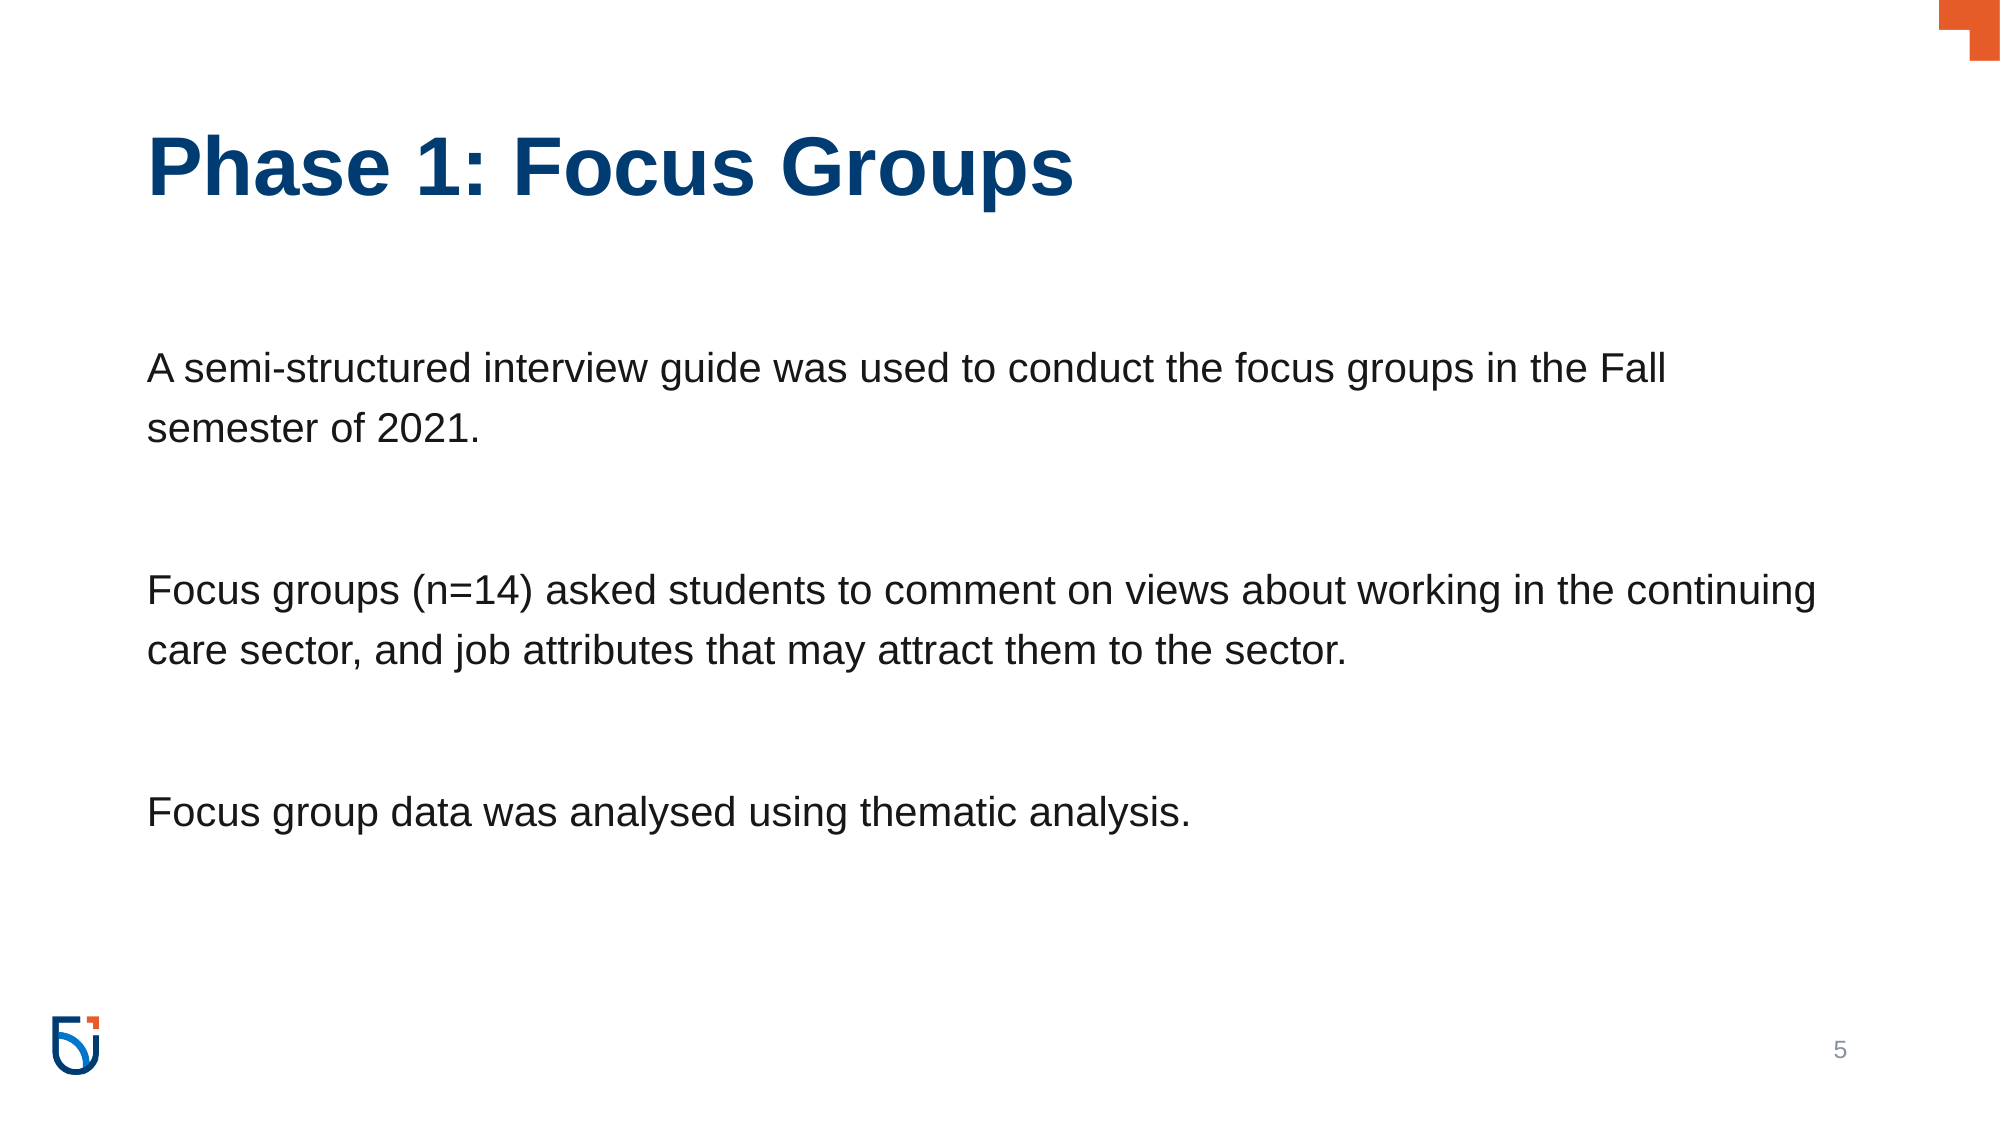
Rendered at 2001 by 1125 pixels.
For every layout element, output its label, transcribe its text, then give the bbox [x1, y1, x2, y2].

slide_number 5 [1412, 1019, 1863, 1079]
picture [52, 1016, 99, 1075]
list A semi-structured interview guide was used to conduct the focus groups in the Fall semester of 2021. Focus groups (n=14) asked students to comment on views about working in the continuing care sector, and job attributes that may attract them to the sector. Focus group data was analysed using thematic analysis. [132, 323, 1863, 966]
title Phase 1: Focus Groups [132, 59, 1863, 278]
picture [1939, 0, 2000, 61]
